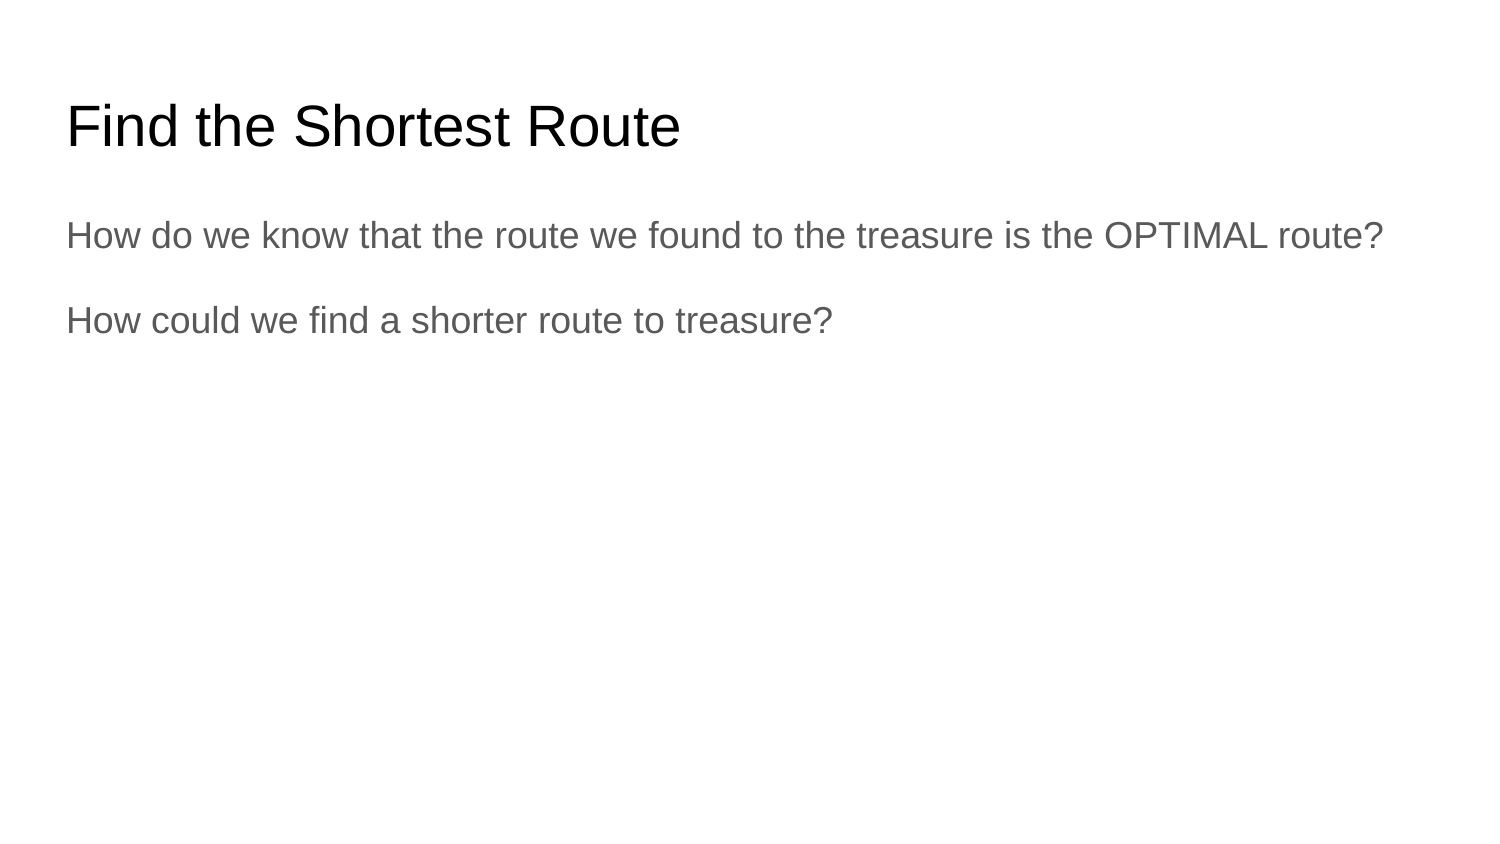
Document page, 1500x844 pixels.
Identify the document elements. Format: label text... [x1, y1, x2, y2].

title Find the Shortest Route [51, 72, 1449, 167]
list How do we know that the route we found to the treasure is the OPTIMAL route? How could we find a shorter route to treasure? [51, 189, 1449, 750]
